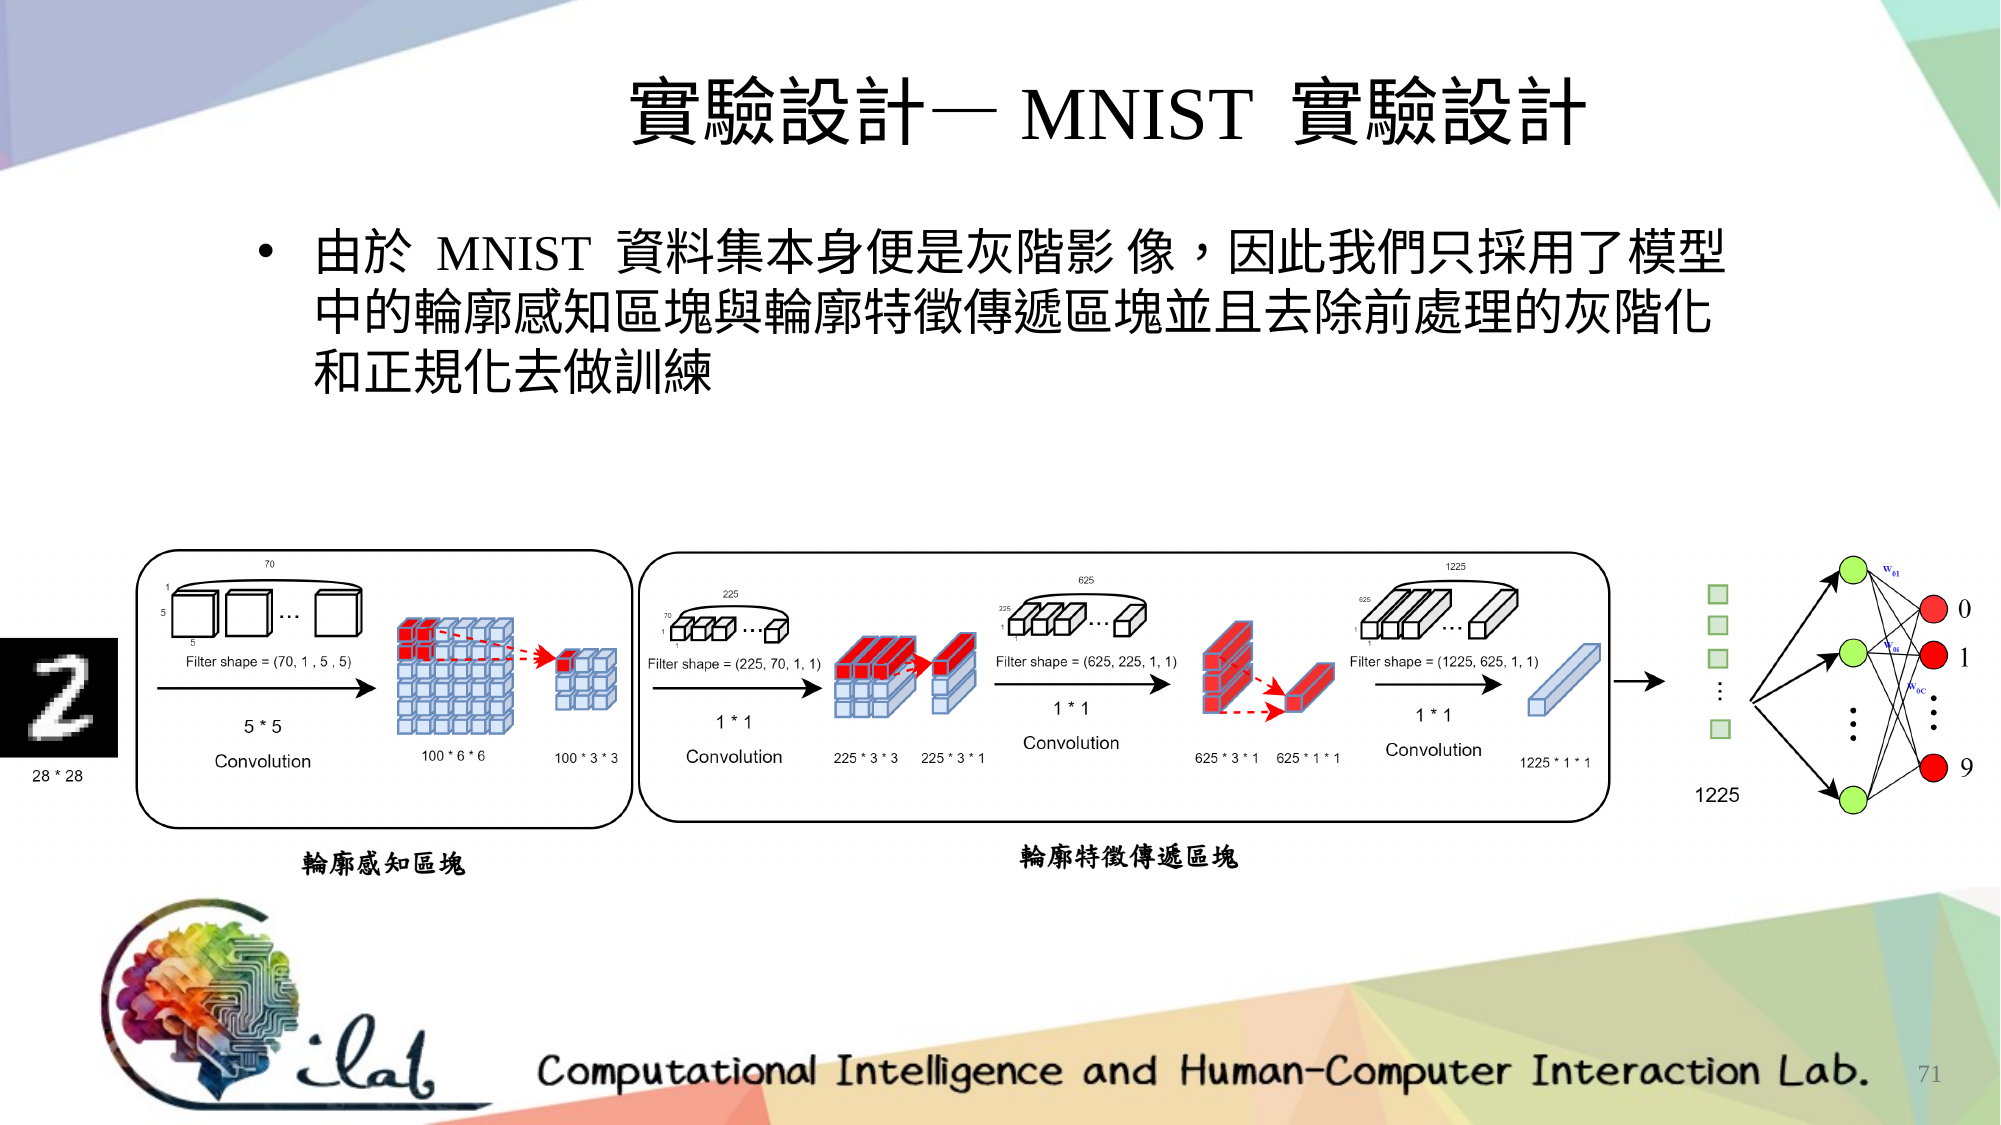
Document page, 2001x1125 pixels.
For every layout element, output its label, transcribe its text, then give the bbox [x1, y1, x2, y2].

picture [0, 0, 2001, 1125]
slide_number 71 [1507, 1042, 1958, 1103]
text_box 由於 MNIST 資料集本身便是灰階影 像，因此我們只採用了模型中的輪廓感知區塊與輪廓特徵傳遞區塊並且去除前處理的灰階化和正規化去做訓練 [242, 213, 1758, 408]
text_box 實驗設計—MNIST 實驗設計 [613, 57, 1605, 162]
